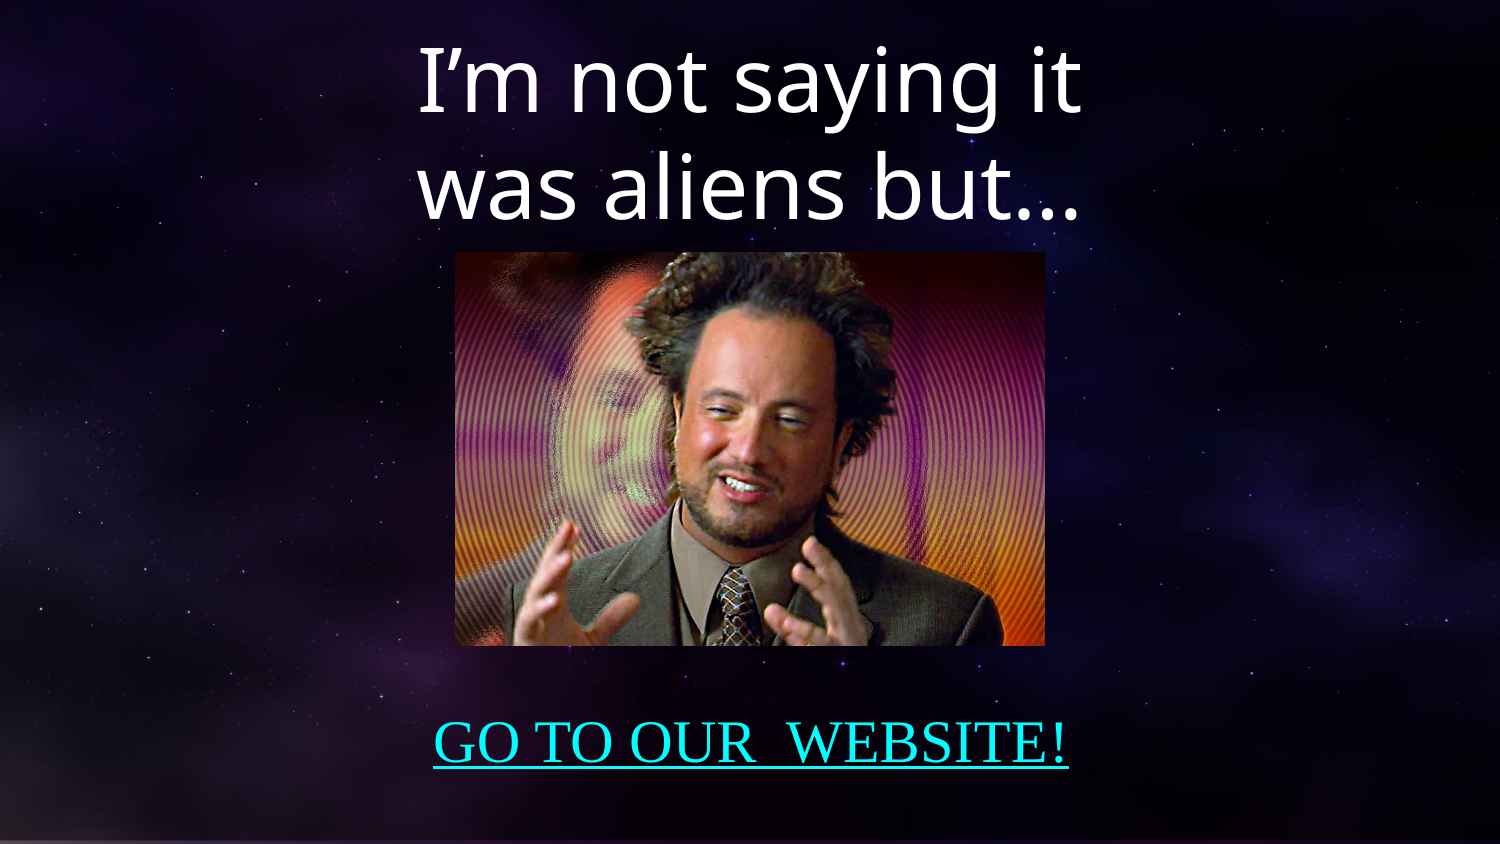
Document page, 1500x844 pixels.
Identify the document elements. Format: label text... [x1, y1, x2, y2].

text_box GO TO OUR WEBSITE! [285, 686, 1218, 790]
title I’m not saying it was aliens but… [393, 78, 1107, 253]
picture [0, 0, 1500, 844]
